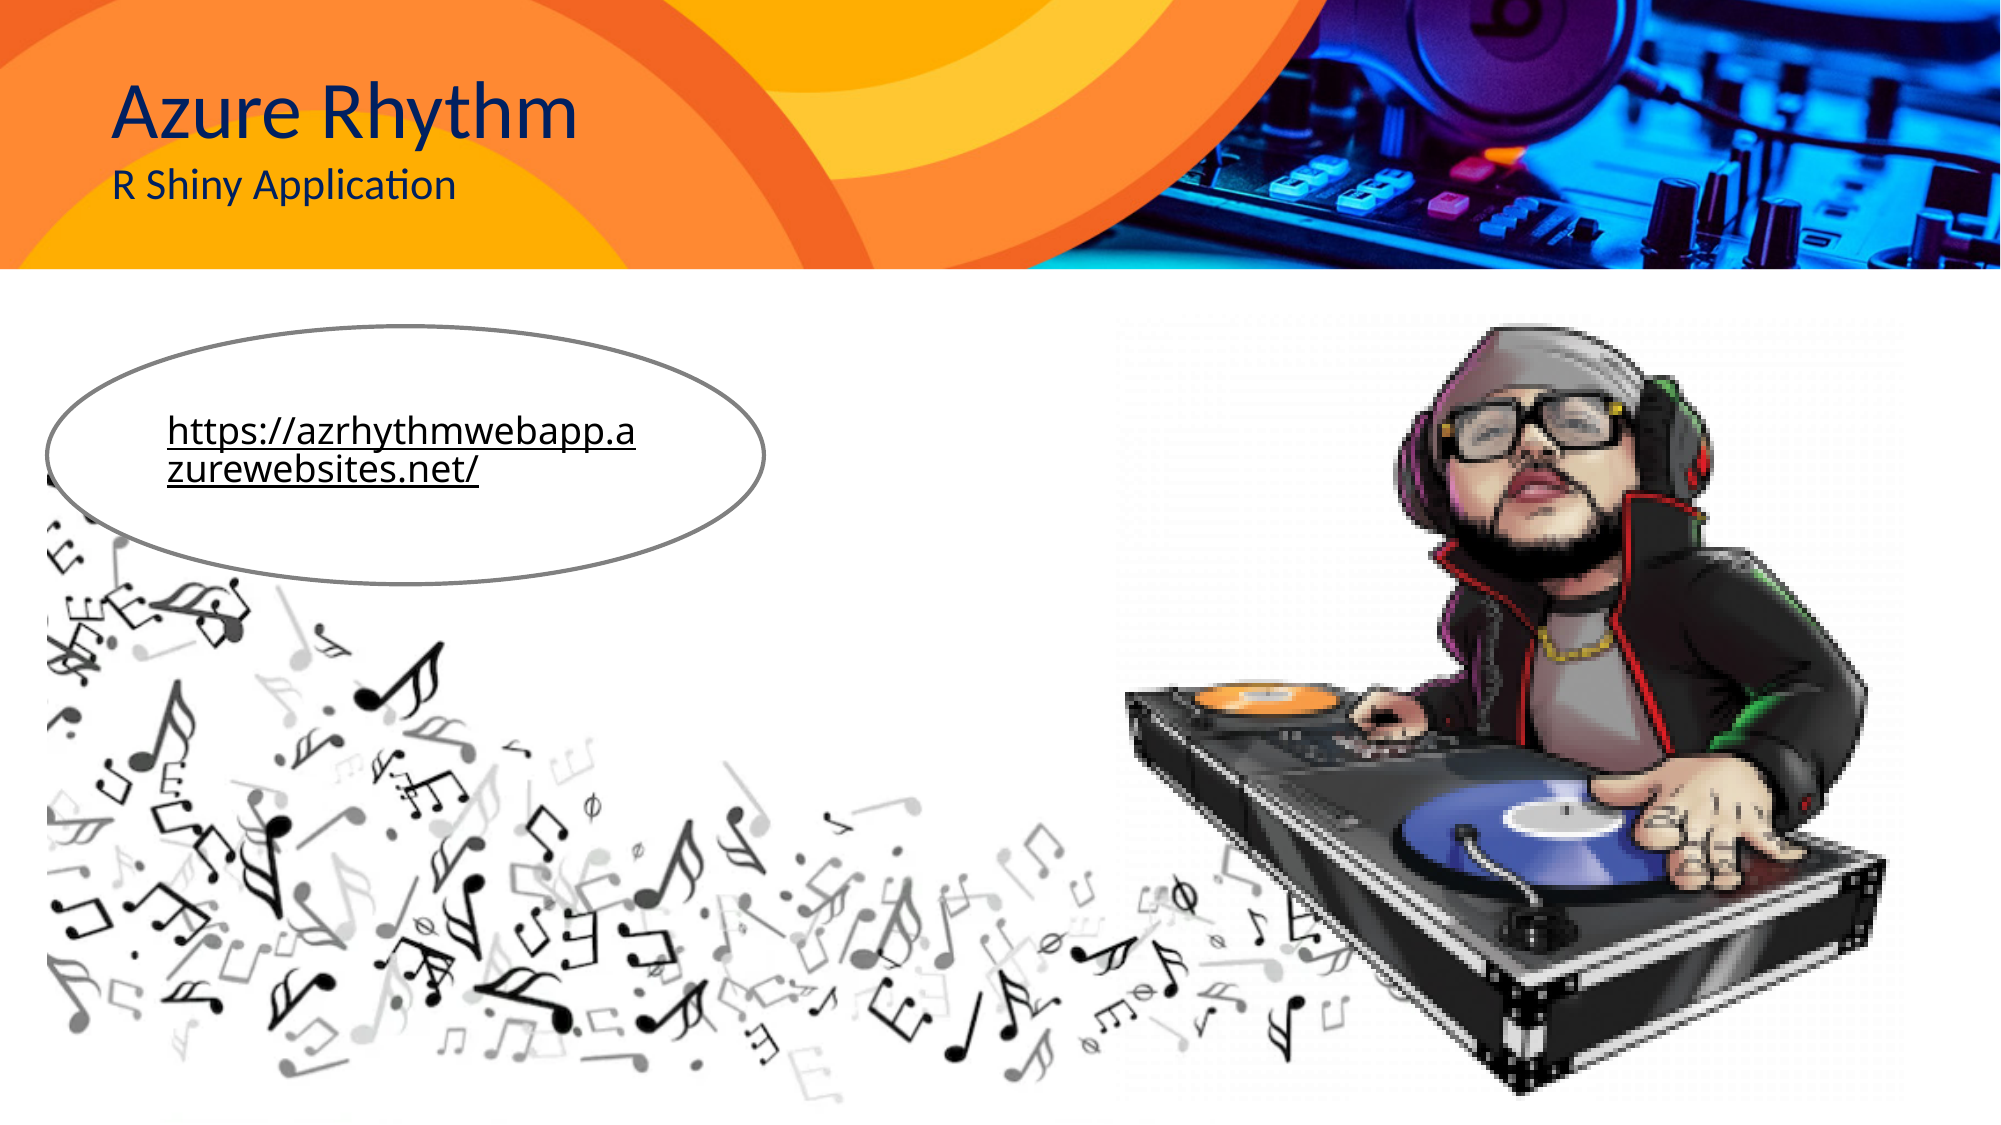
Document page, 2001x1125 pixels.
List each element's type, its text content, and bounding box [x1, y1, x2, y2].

title Azure Rhythm R Shiny Application [96, 49, 1904, 217]
text_box https://azrhythmwebapp.azurewebsites.net/ [48, 324, 763, 438]
picture [0, 0, 2001, 1125]
